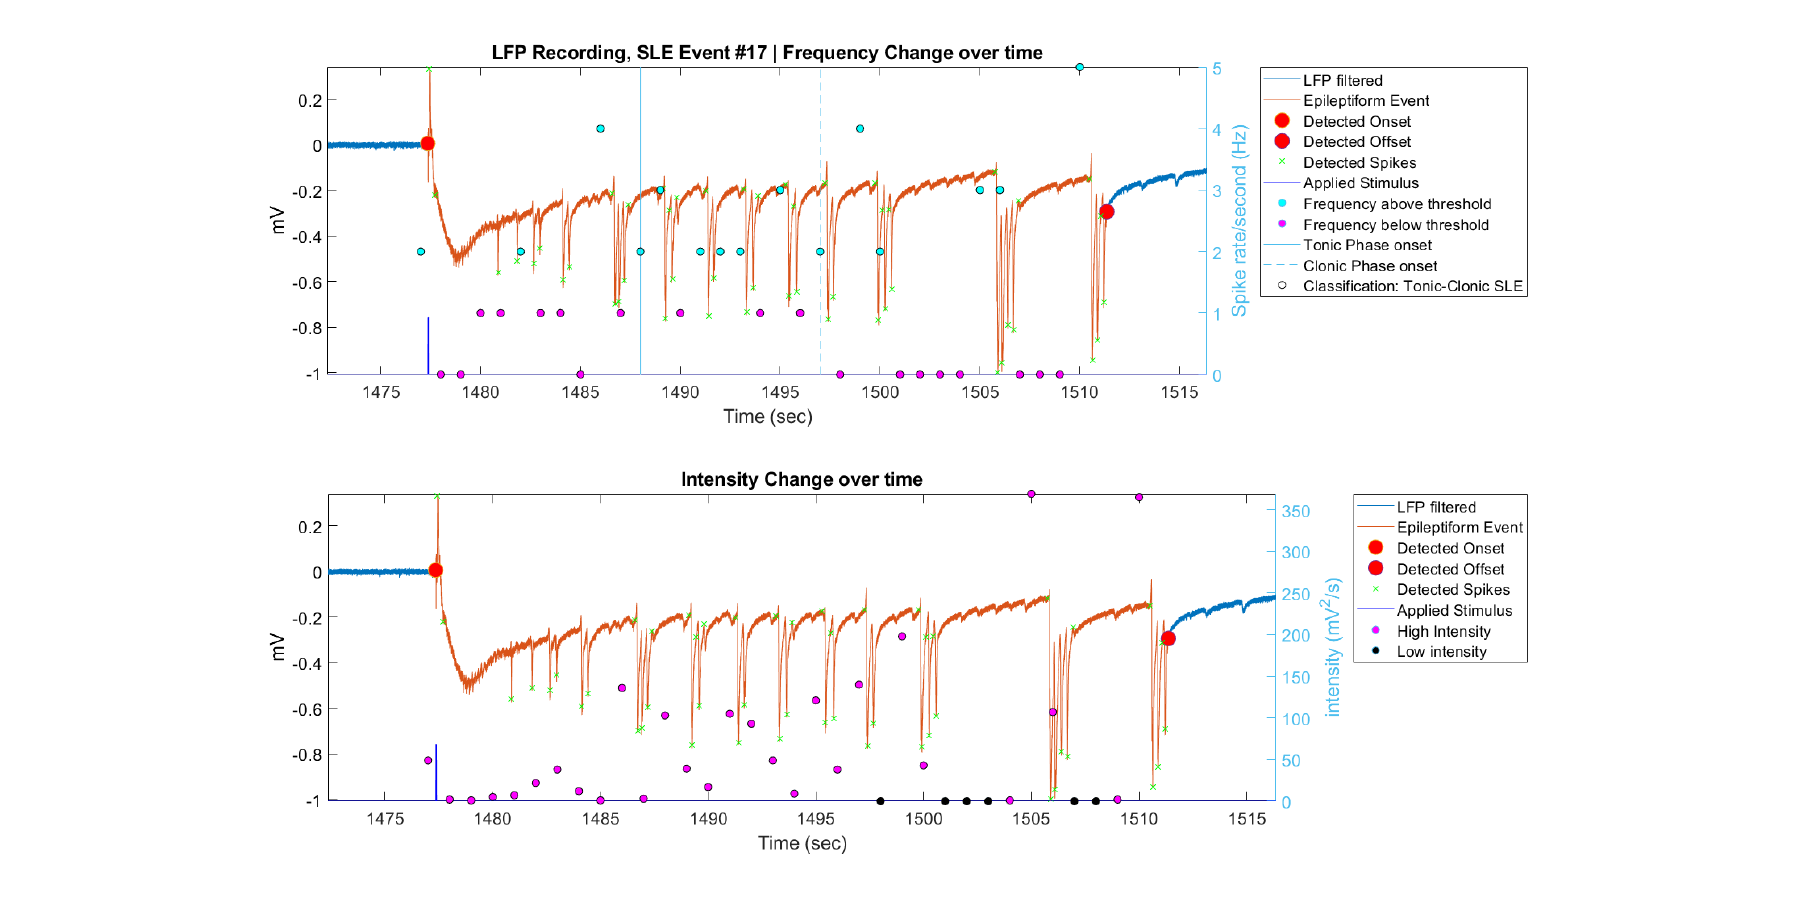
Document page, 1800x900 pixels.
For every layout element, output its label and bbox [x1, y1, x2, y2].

picture [126, 0, 1674, 900]
